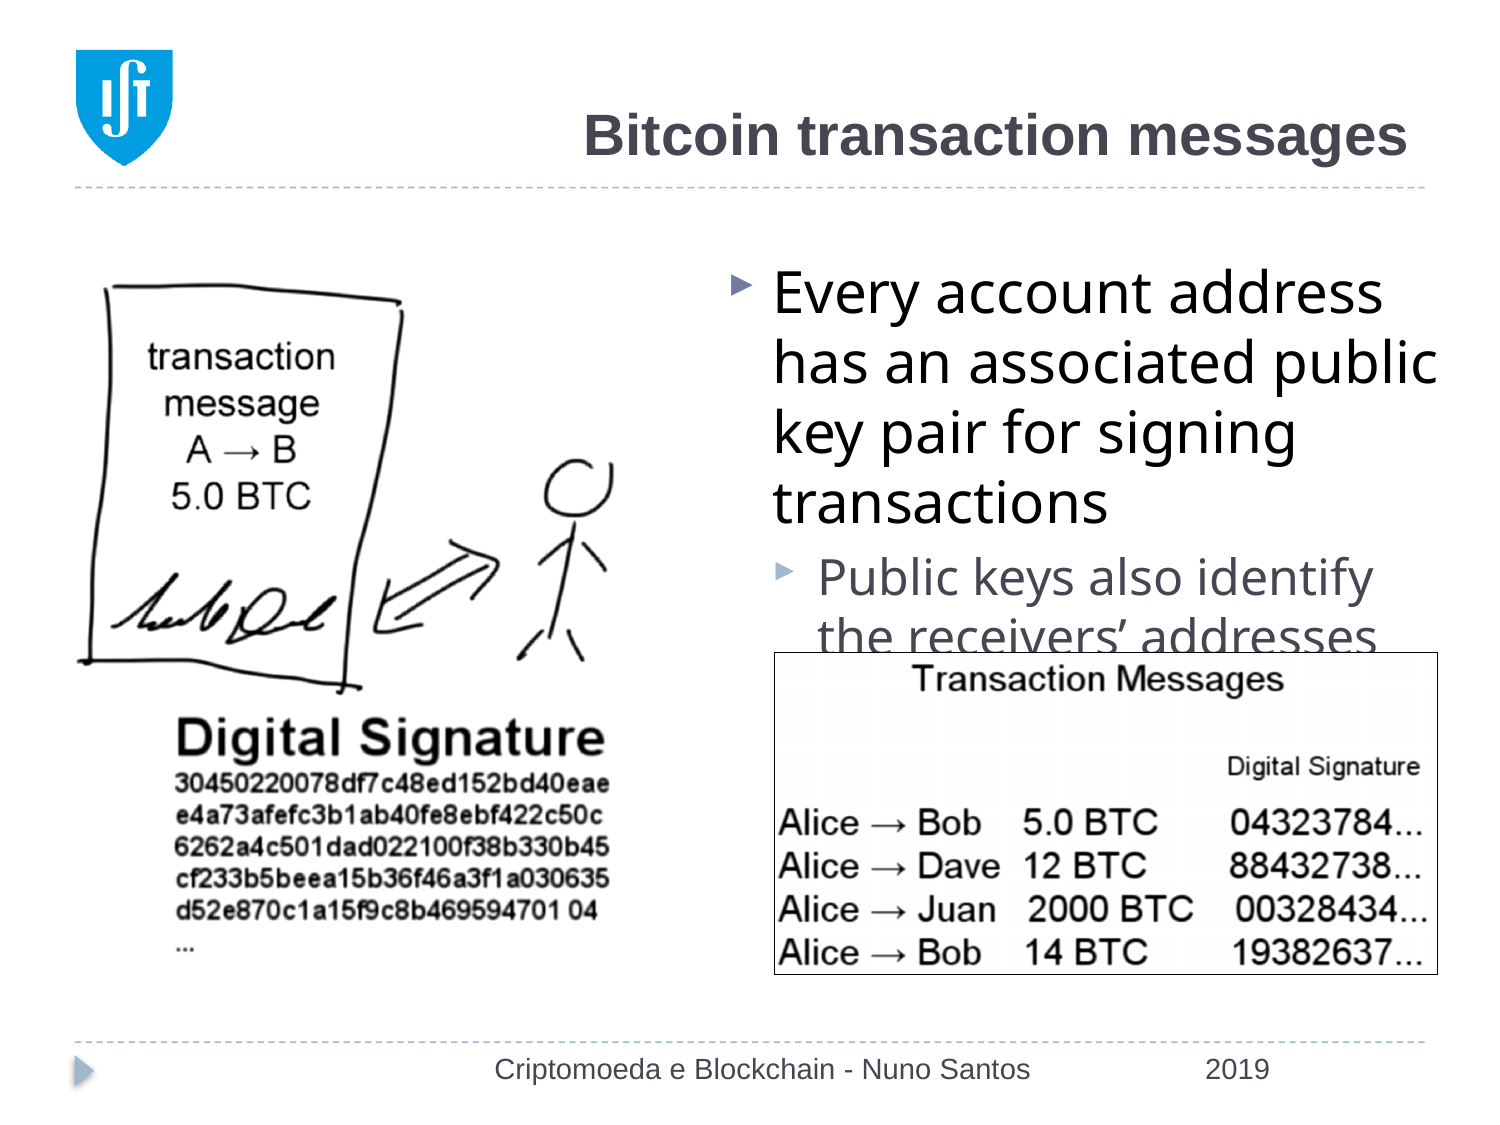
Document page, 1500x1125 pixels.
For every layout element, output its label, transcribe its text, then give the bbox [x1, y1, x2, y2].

list Every account address has an associated public key pair for signing transactions Public keys also identify the receivers’ addresses [712, 200, 1463, 1010]
picture [68, 42, 180, 175]
footer Criptomoeda e Blockchain - Nuno Santos [475, 1042, 1051, 1103]
title Bitcoin transaction messages [200, 24, 1425, 175]
picture [62, 274, 637, 963]
picture [774, 652, 1438, 976]
slide_number 2019 [1051, 1042, 1426, 1103]
